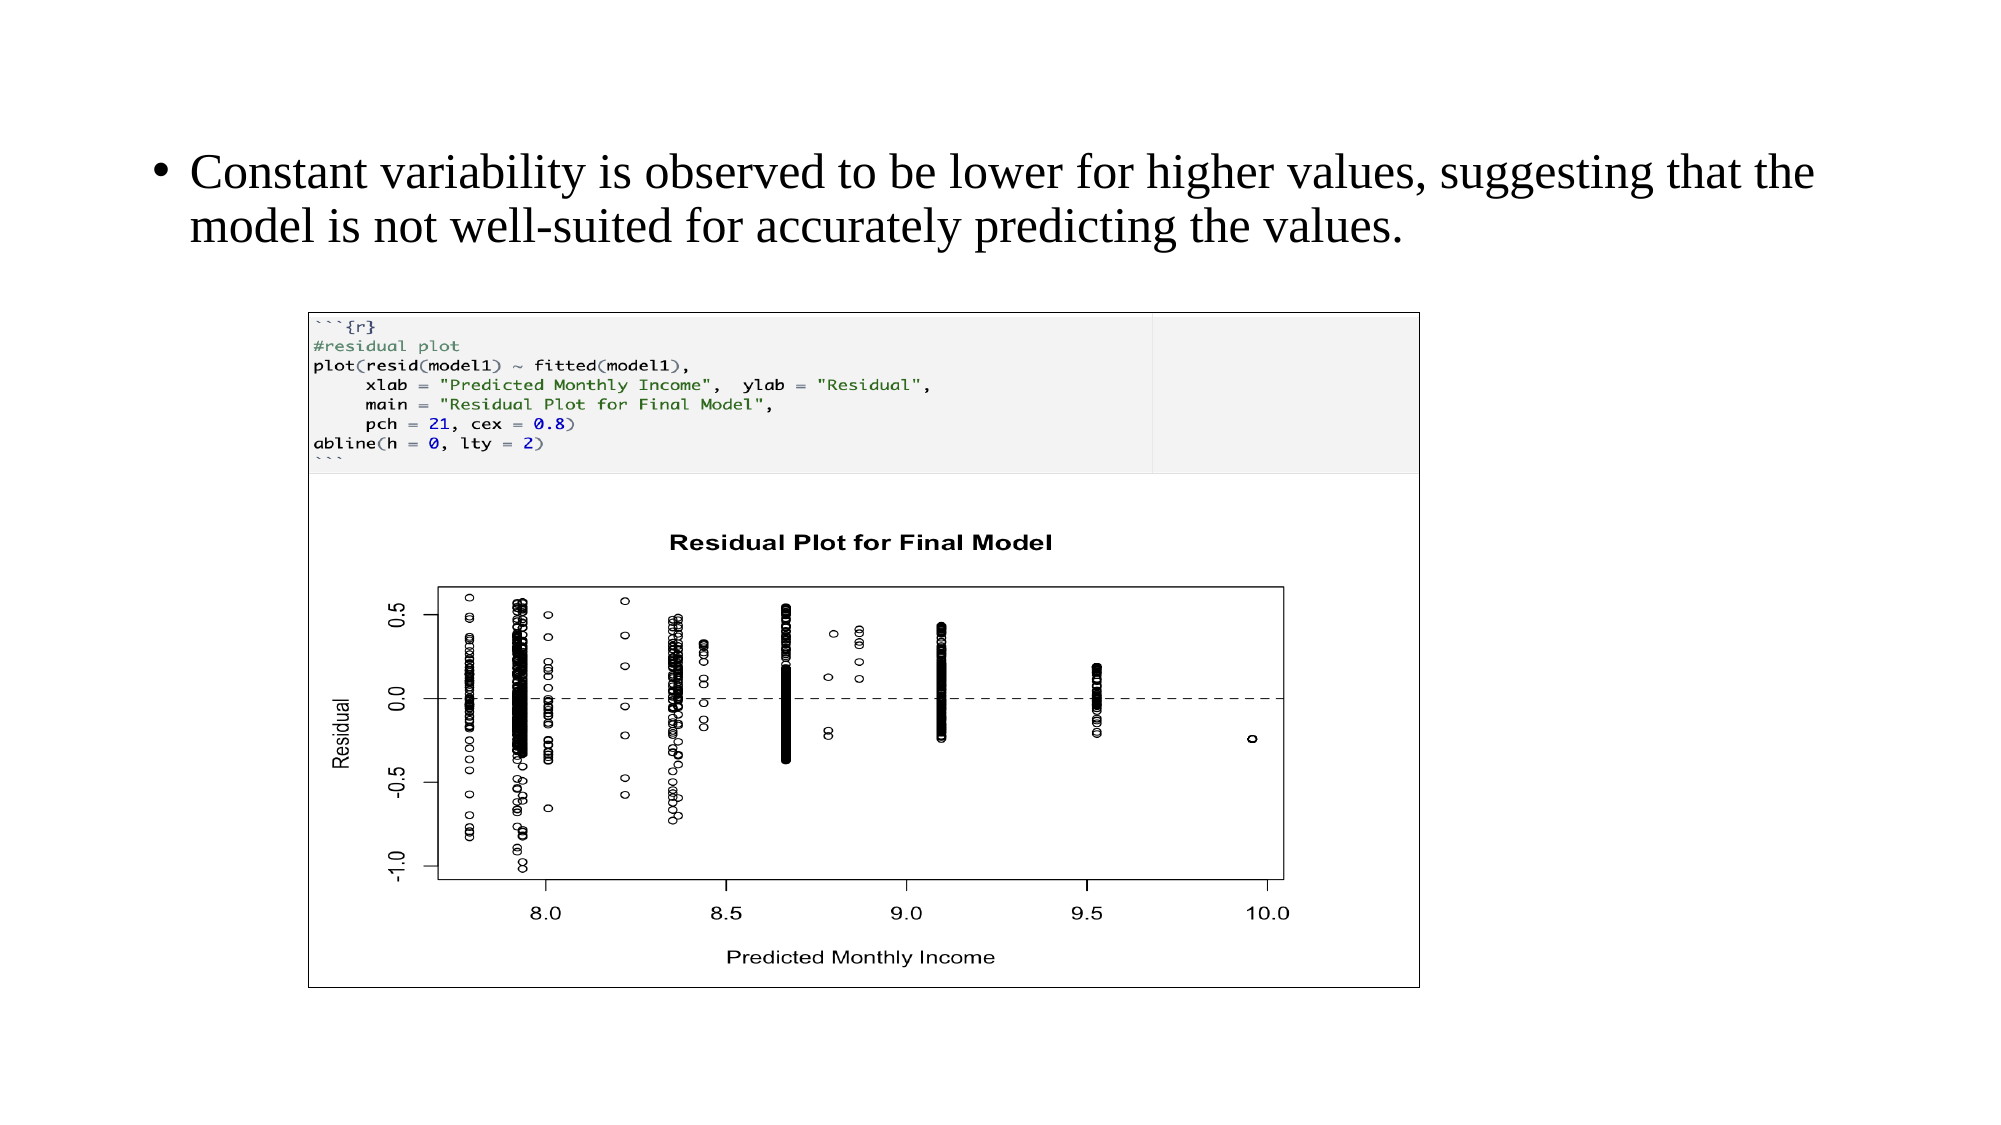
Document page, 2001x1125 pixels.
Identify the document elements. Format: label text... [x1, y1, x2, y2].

list Constant variability is observed to be lower for higher values, suggesting that the model is not well-suited for accurately predicting the values. [137, 137, 1863, 1014]
picture [308, 312, 1420, 988]
